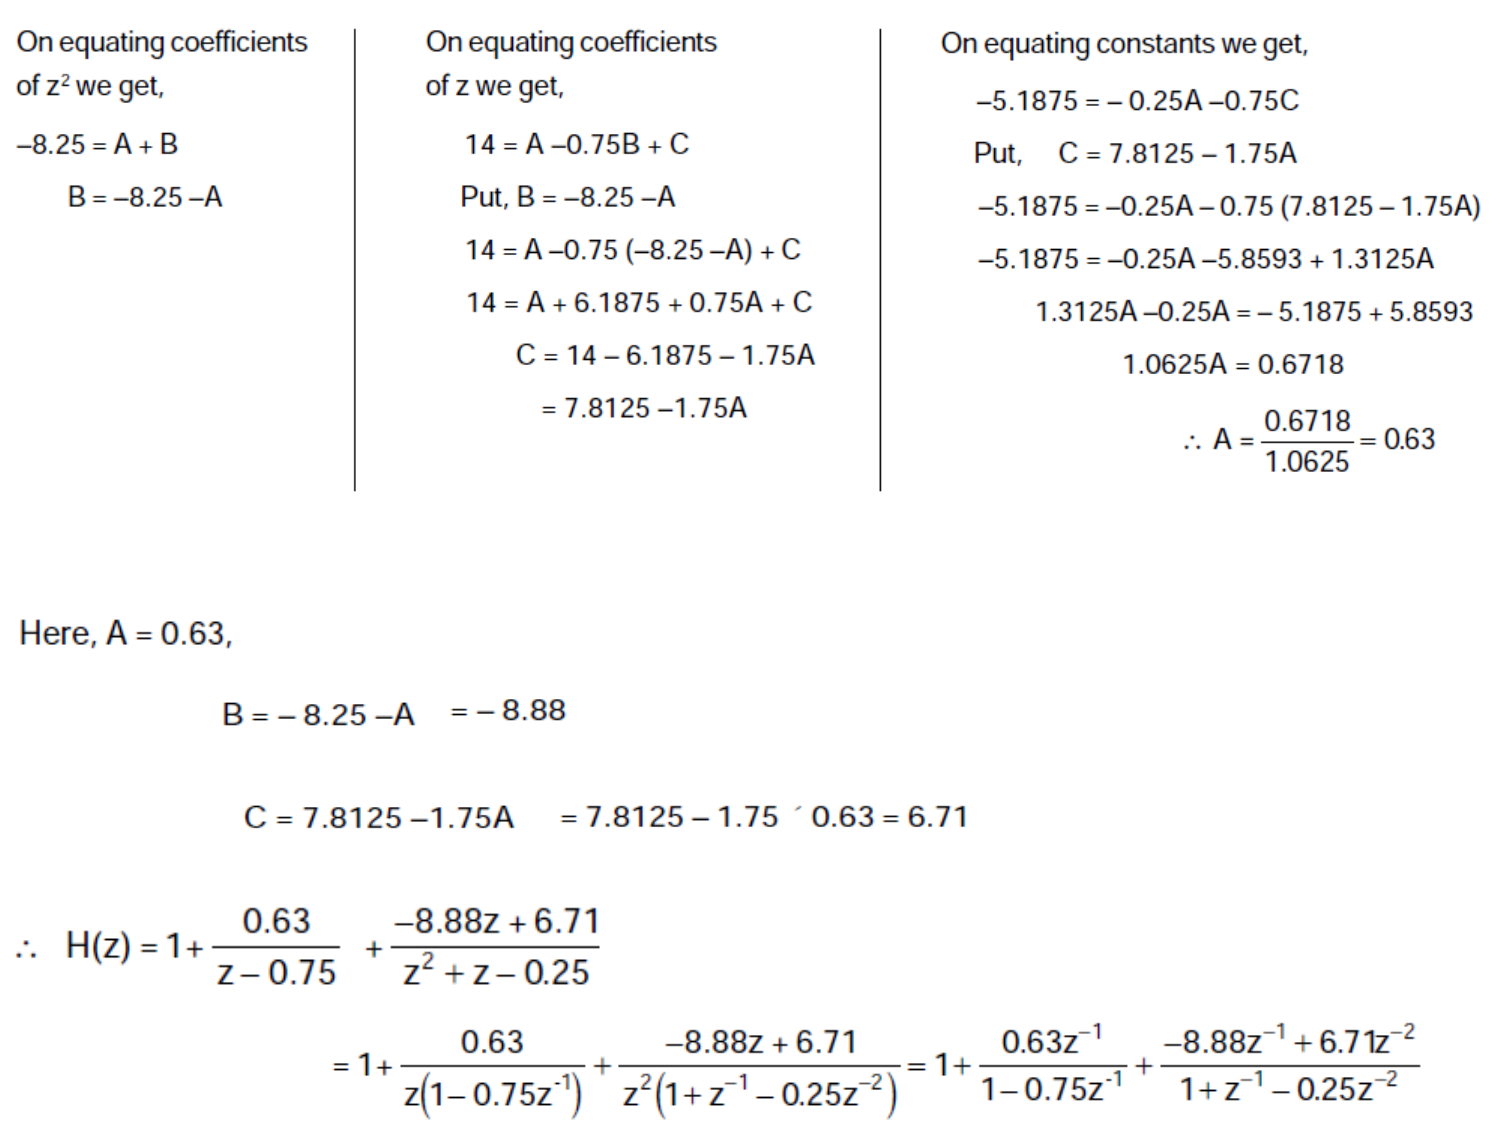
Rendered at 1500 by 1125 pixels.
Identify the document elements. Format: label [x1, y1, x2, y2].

picture [312, 1020, 1438, 1125]
text_box [212, 687, 618, 743]
text_box [237, 787, 988, 844]
picture [0, 0, 1500, 496]
picture [0, 899, 616, 1000]
picture [0, 599, 241, 682]
